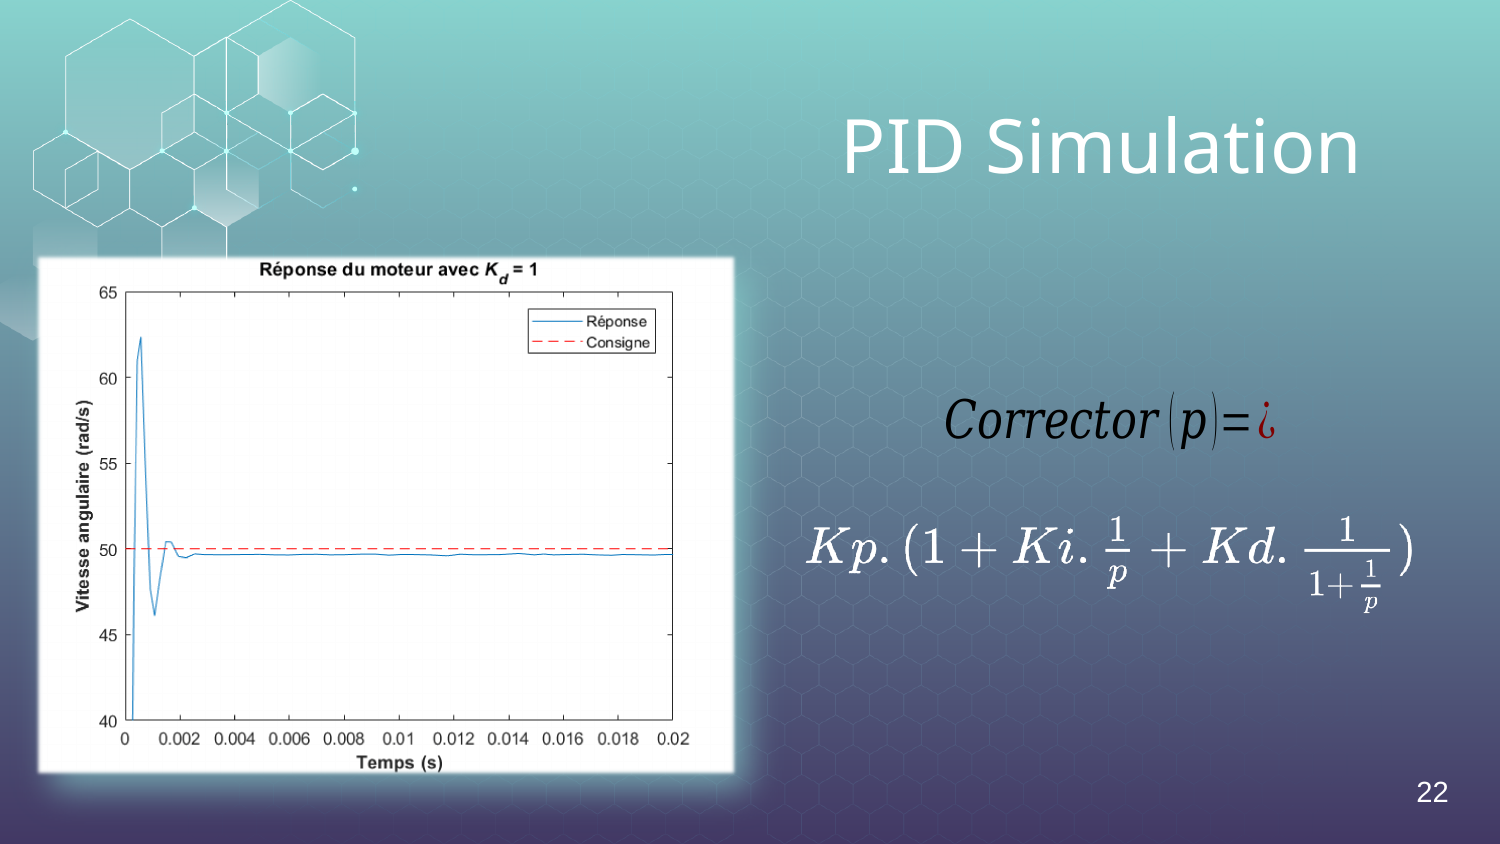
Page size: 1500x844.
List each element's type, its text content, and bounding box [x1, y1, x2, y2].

text_box 22 [1381, 765, 1484, 816]
picture [0, 0, 1417, 844]
title PID Simulation [0, 83, 1378, 194]
